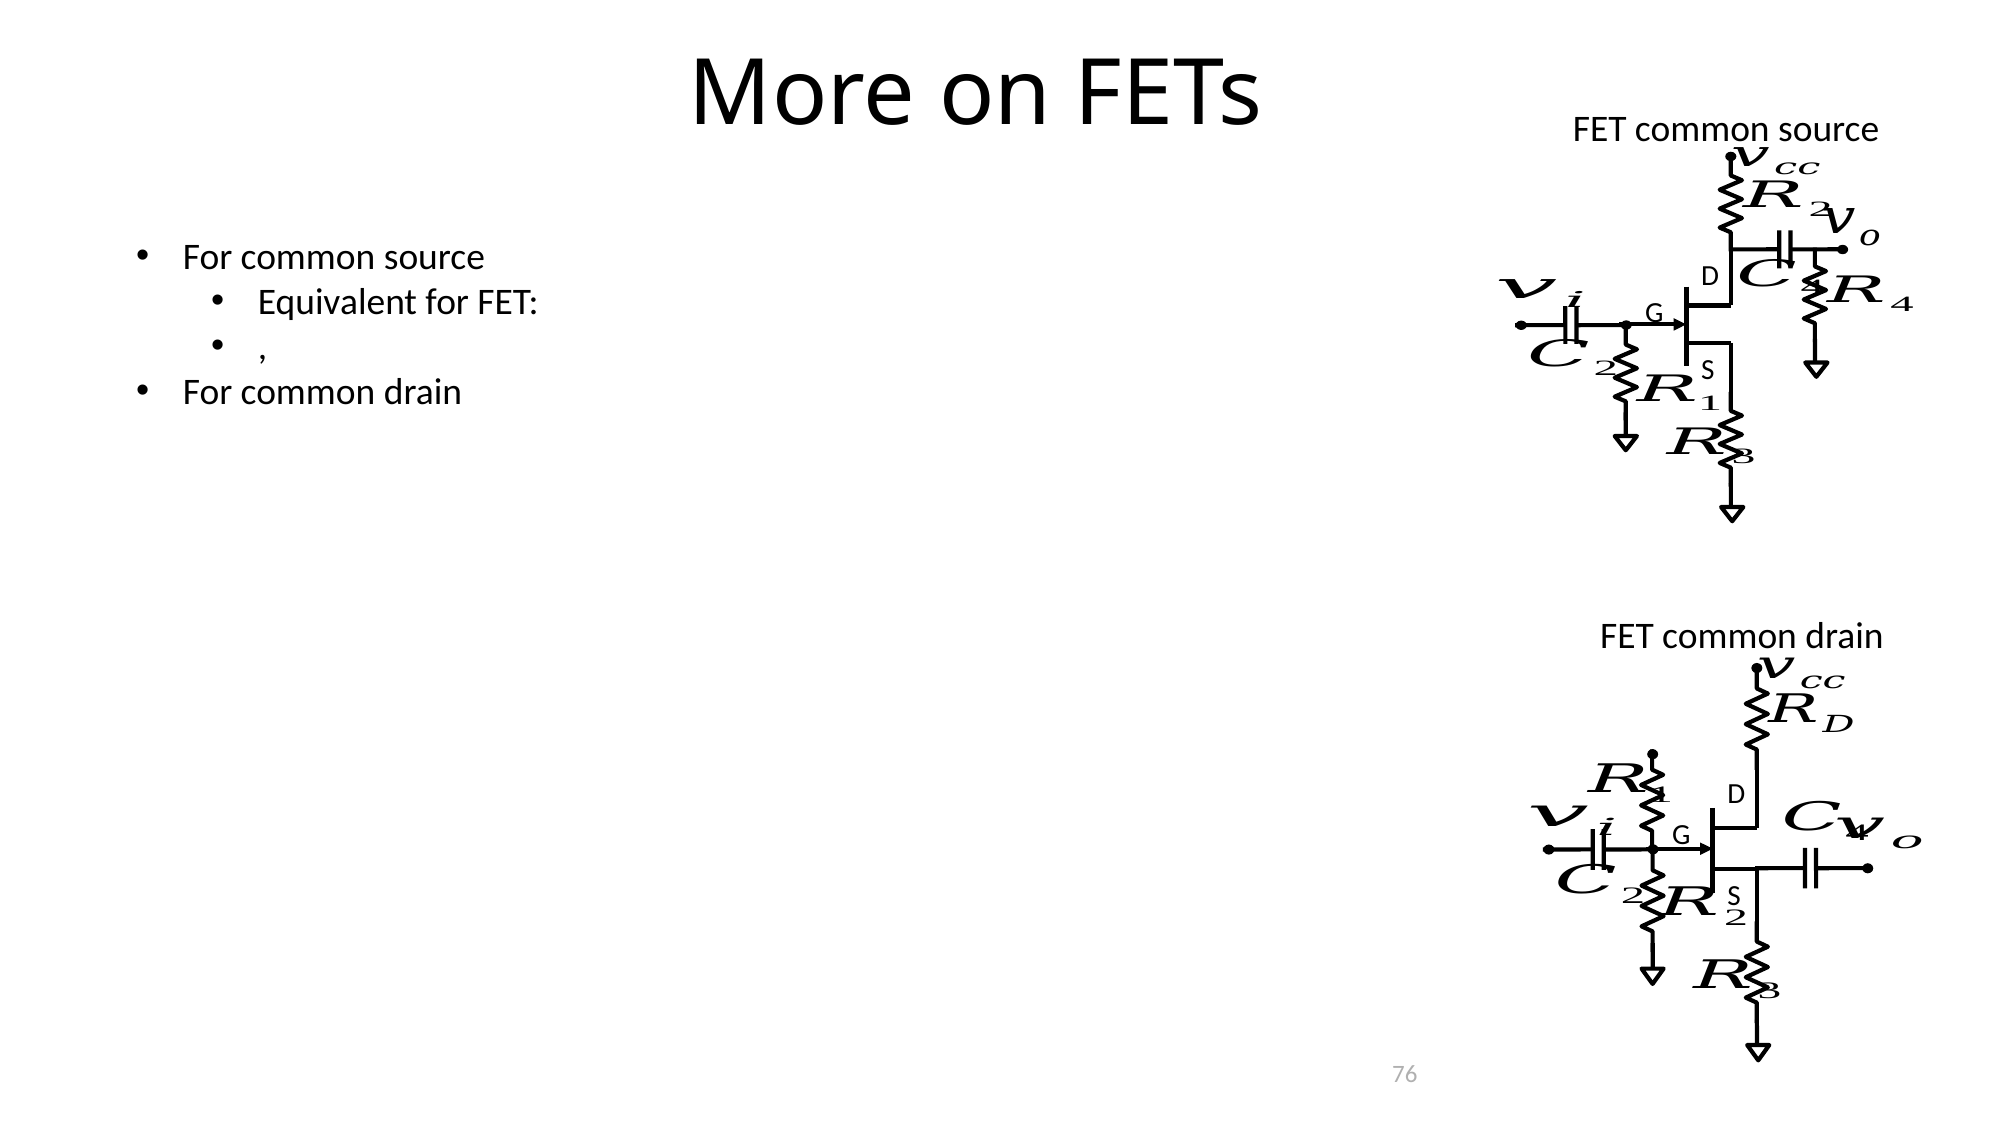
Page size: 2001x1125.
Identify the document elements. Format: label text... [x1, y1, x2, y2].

slide_number 76 [1074, 738, 1425, 1125]
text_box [1494, 96, 1915, 522]
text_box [1526, 603, 1926, 1061]
text_box More on FETs [30, 25, 1922, 151]
